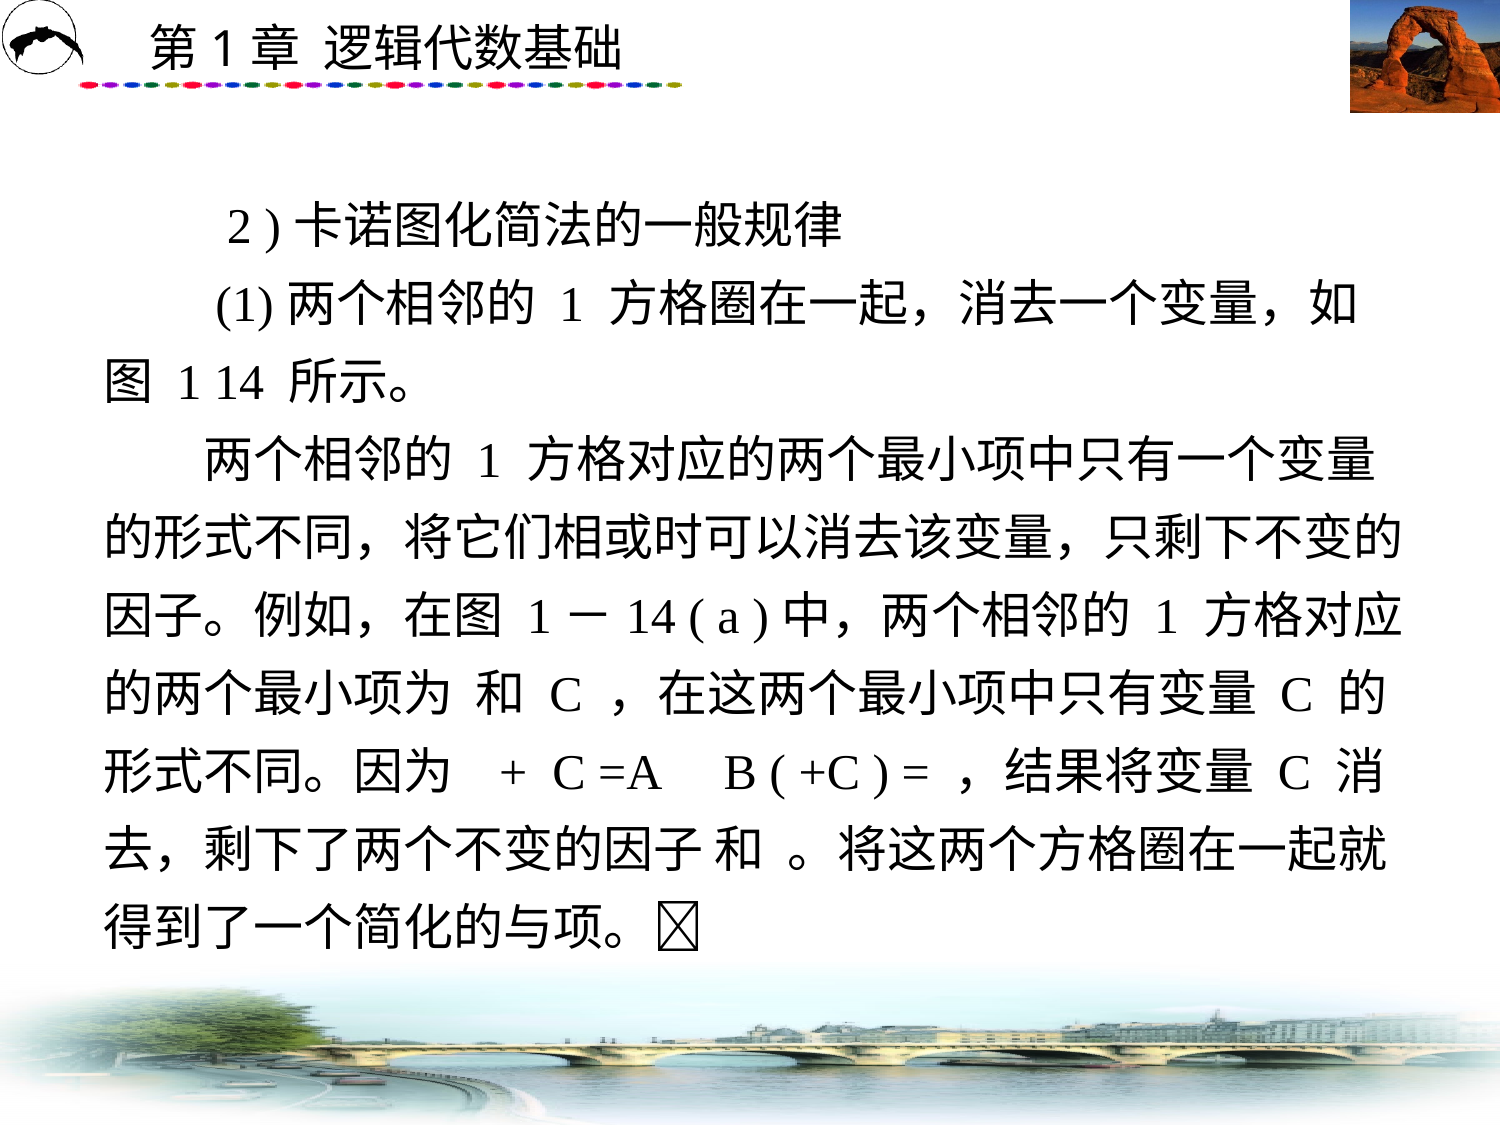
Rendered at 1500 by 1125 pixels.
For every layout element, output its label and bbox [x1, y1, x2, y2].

picture [0, 962, 1500, 1125]
picture [0, 0, 100, 75]
picture [1350, 0, 1500, 113]
picture [74, 78, 691, 91]
